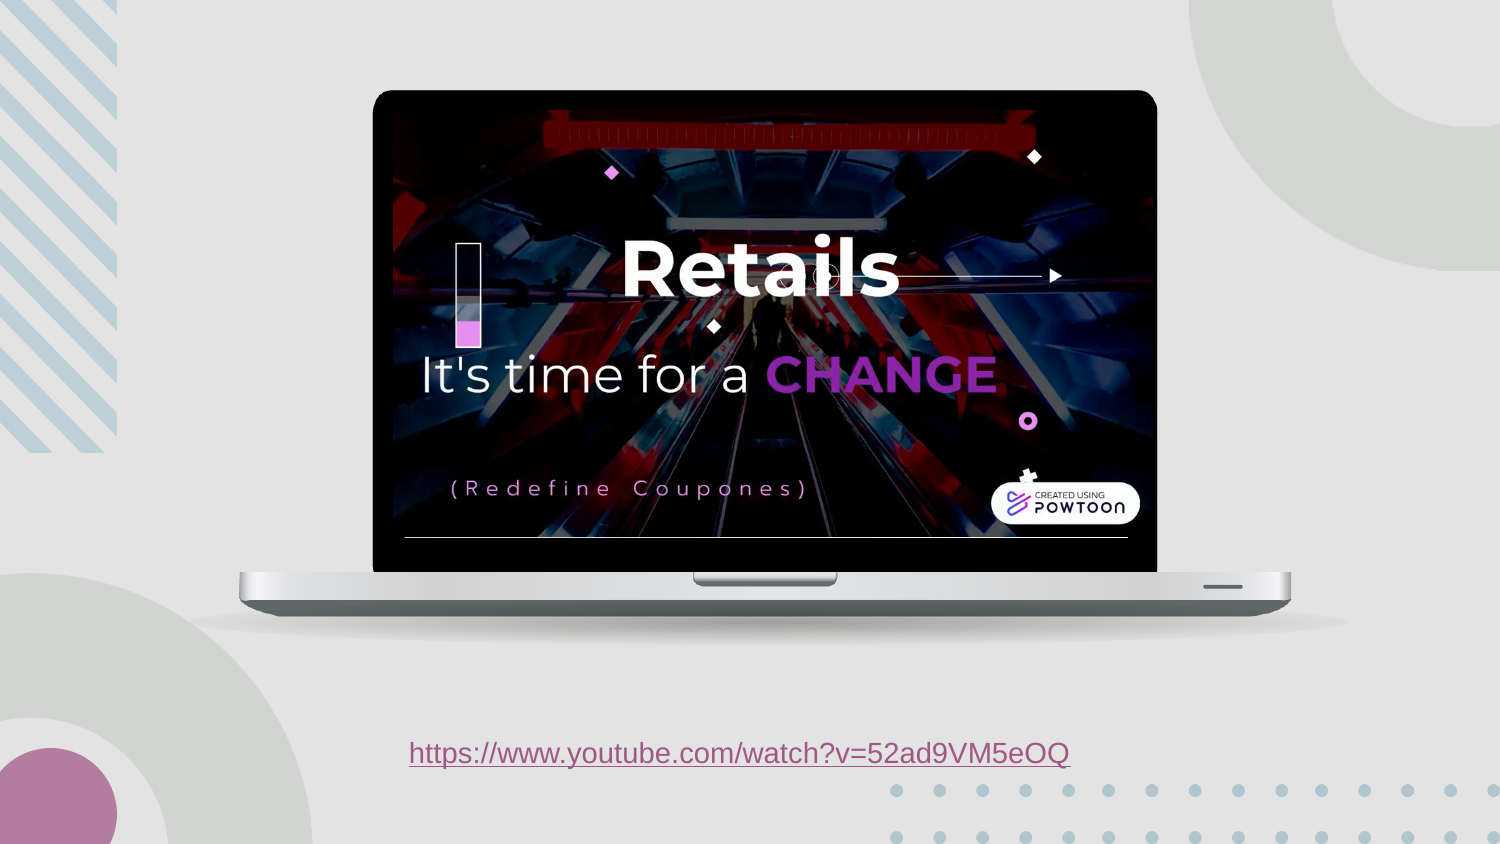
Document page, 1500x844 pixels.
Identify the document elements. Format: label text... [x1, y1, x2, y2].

picture [1102, 784, 1288, 844]
text_box https://www.youtube.com/watch?v=52ad9VM5eOQ [393, 727, 1101, 778]
picture [890, 784, 1075, 844]
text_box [188, 89, 1348, 645]
picture [1315, 784, 1500, 844]
